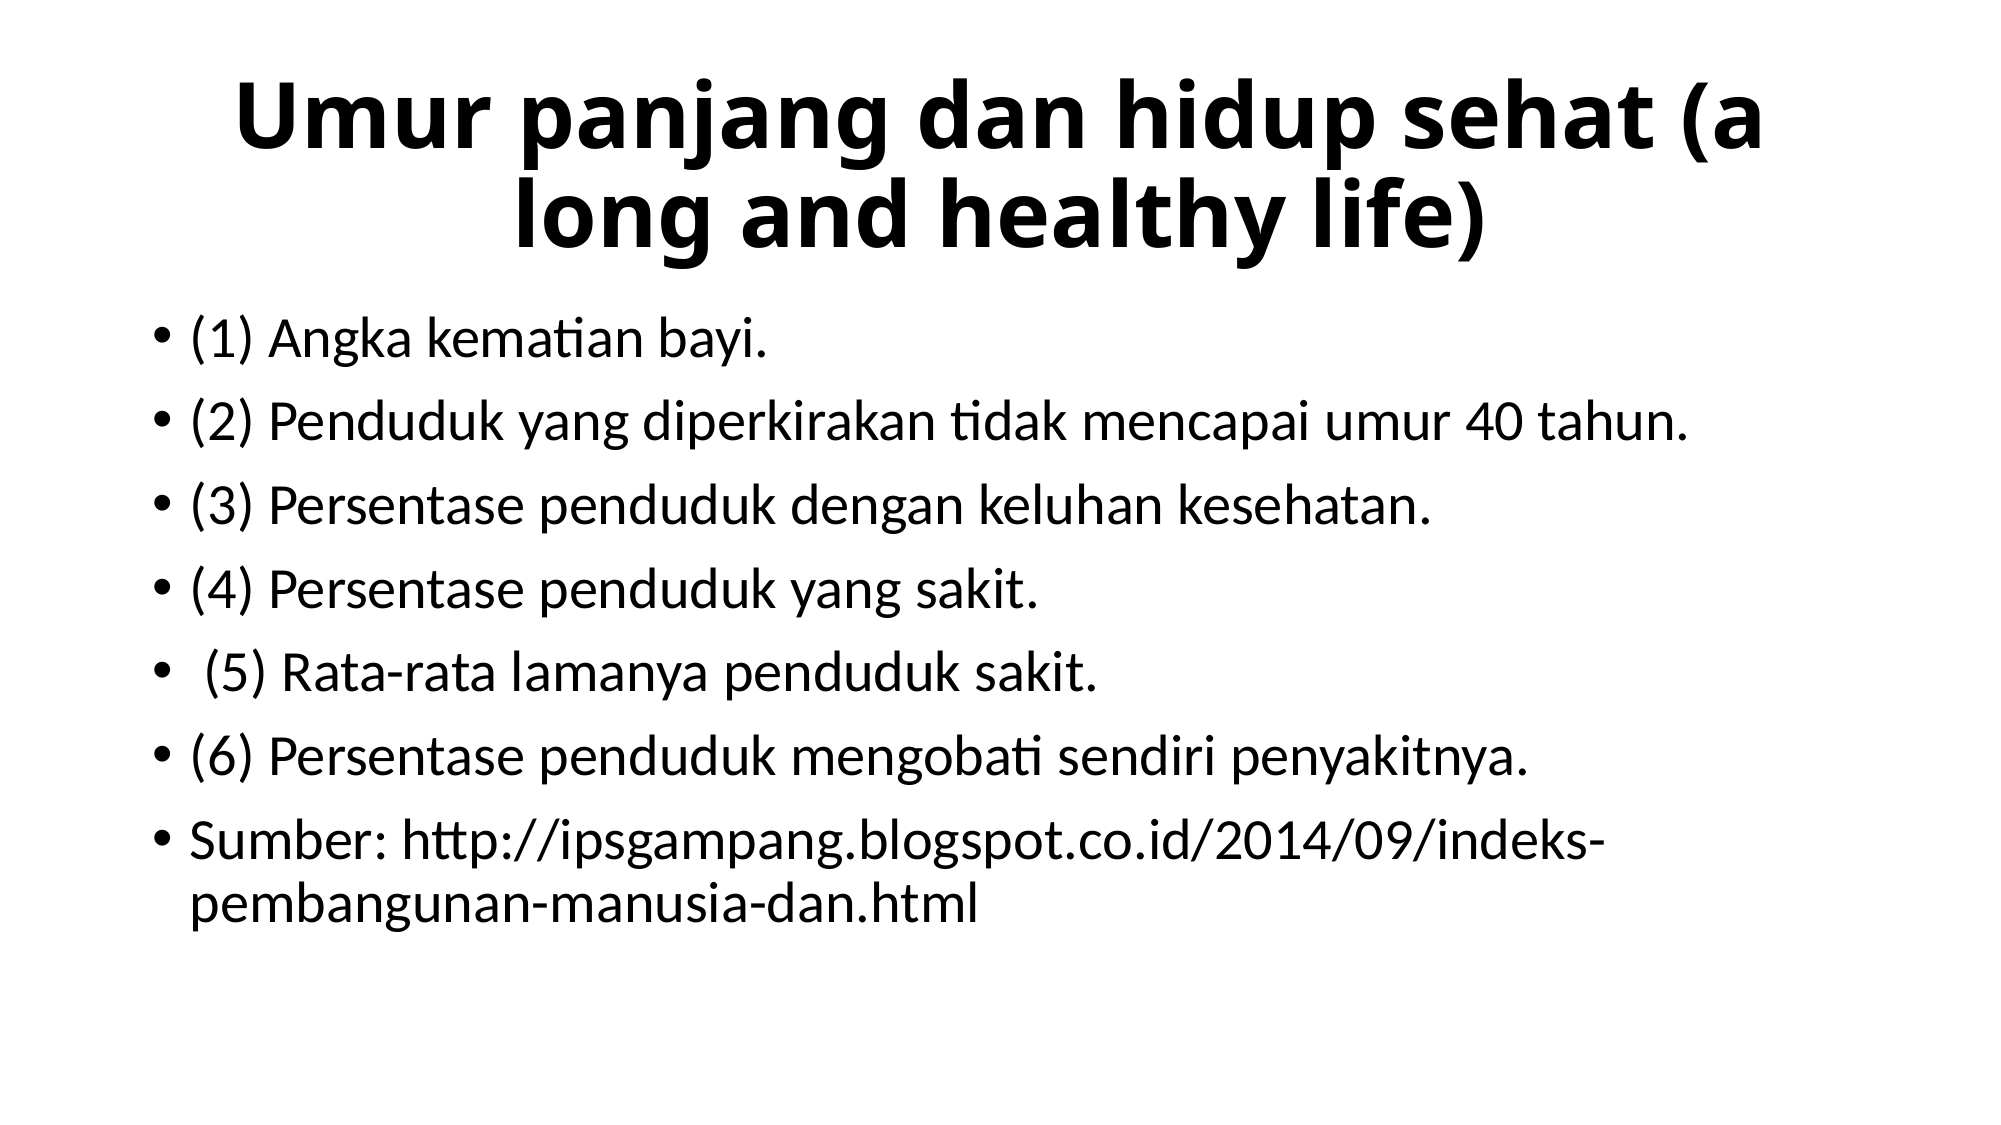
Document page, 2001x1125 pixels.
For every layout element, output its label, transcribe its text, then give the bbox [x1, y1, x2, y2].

title Umur panjang dan hidup sehat (a long and healthy life) [137, 59, 1863, 278]
list (1) Angka kematian bayi. (2) Penduduk yang diperkirakan tidak mencapai umur 40 tahun. (3) Persentase penduduk dengan keluhan kesehatan. (4) Persentase penduduk yang sakit. (5) Rata-rata lamanya penduduk sakit. (6) Persentase penduduk mengobati sendiri penyakitnya. Sumber: http://ipsgampang.blogspot.co.id/2014/09/indeks-pembangunan-manusia-dan.html [137, 299, 1863, 1047]
